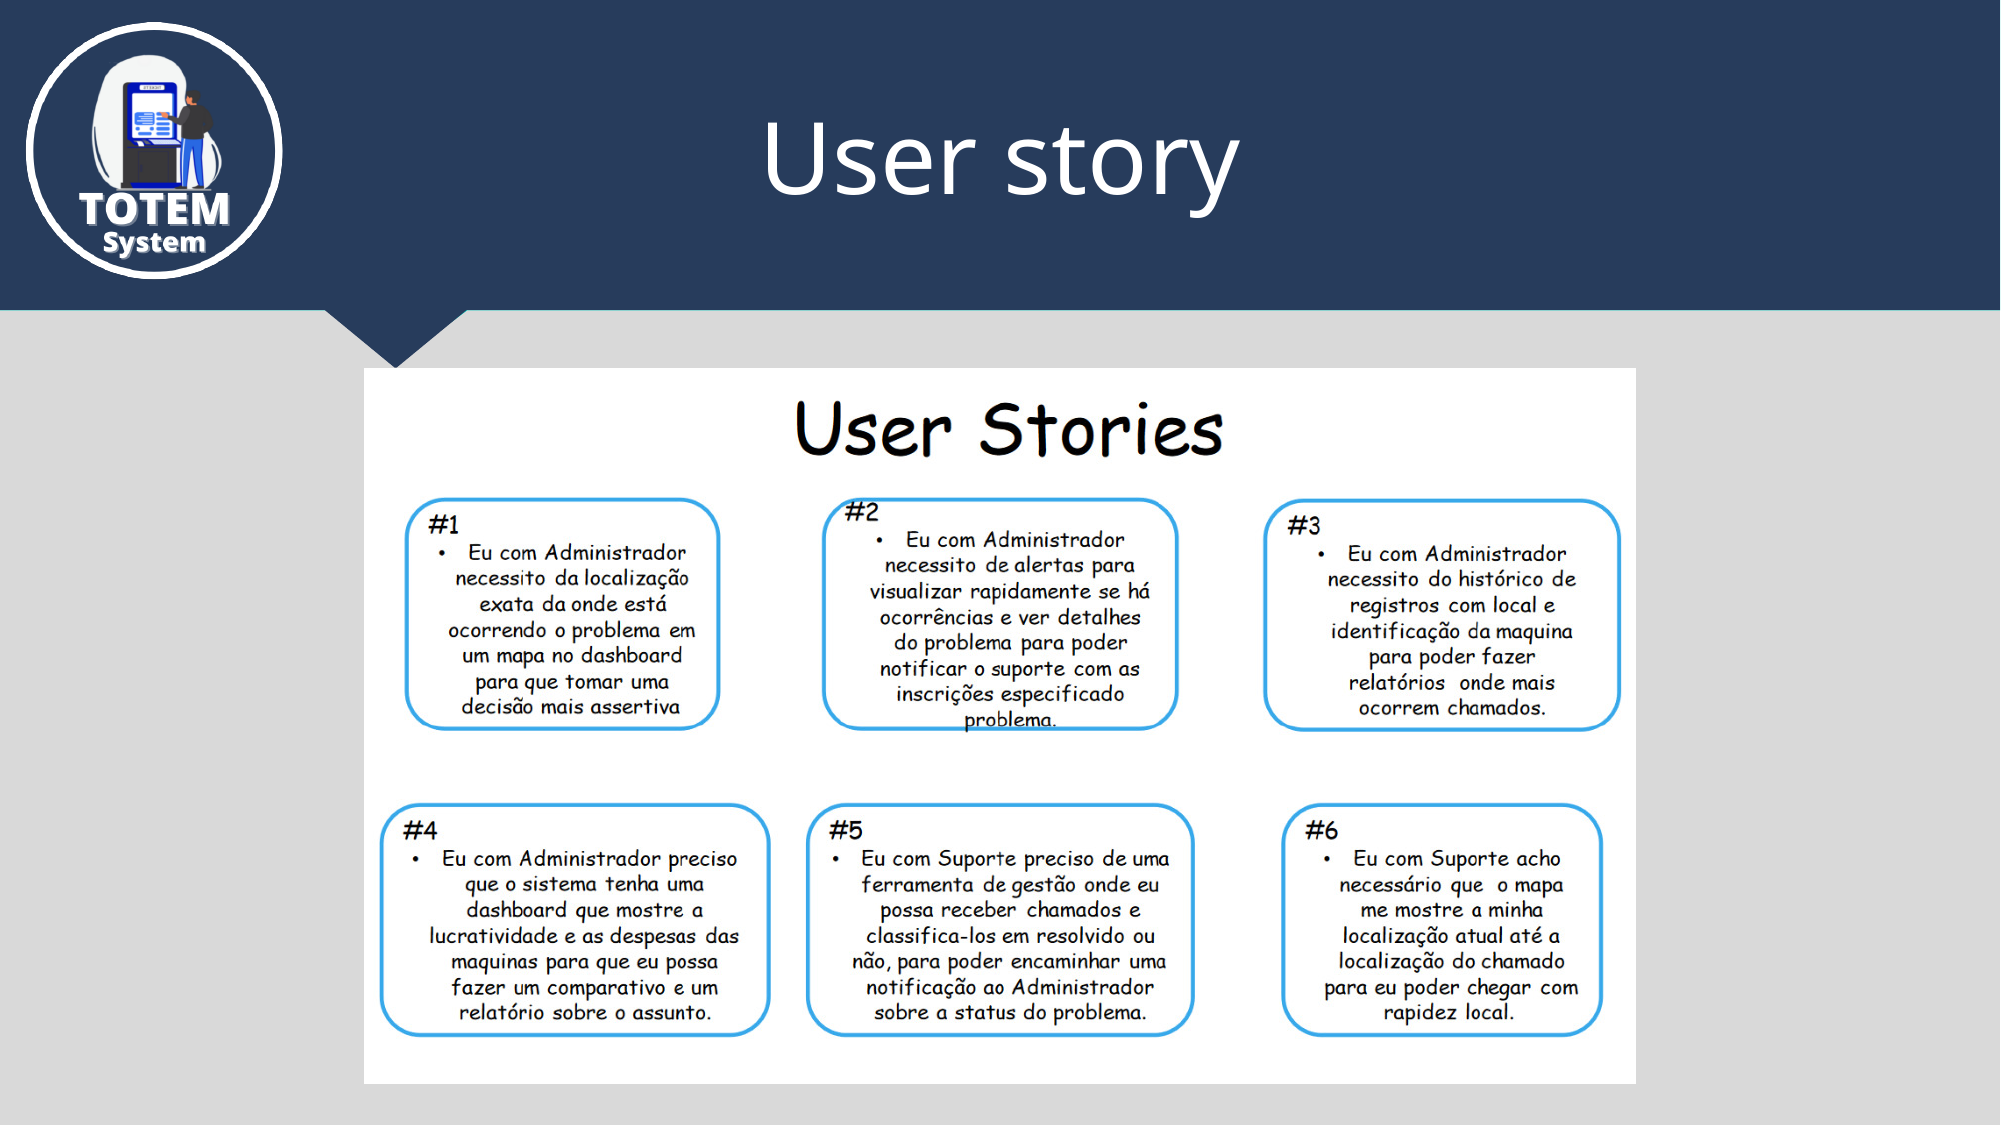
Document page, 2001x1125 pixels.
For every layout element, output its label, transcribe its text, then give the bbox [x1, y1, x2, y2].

text_box User story [0, 0, 2000, 310]
text_box [320, 243, 471, 368]
picture [363, 368, 1636, 1084]
picture [22, 15, 291, 284]
